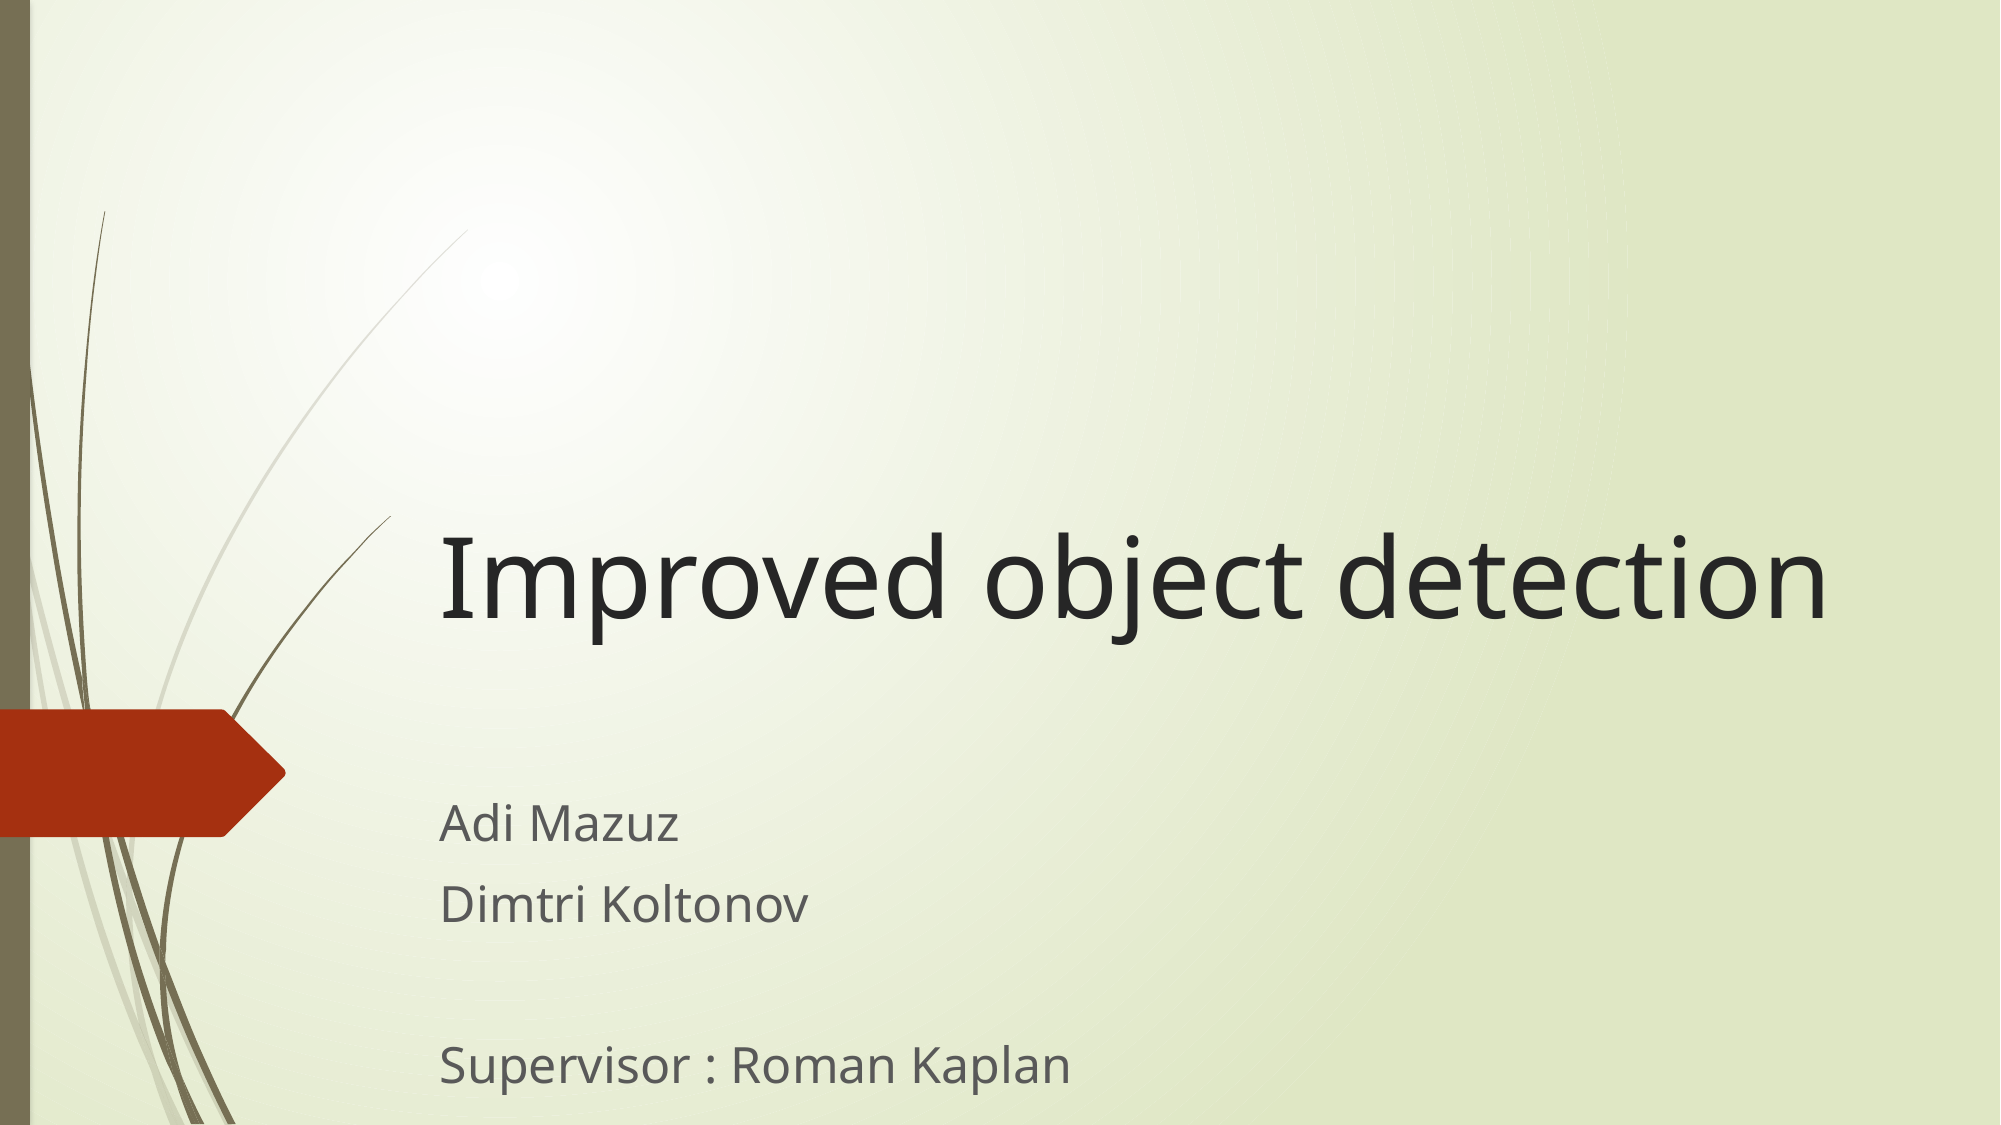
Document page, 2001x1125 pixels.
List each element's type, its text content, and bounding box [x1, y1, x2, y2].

title Improved object detection [424, 412, 1888, 783]
subtitle Adi Mazuz Dimtri Koltonov Supervisor : Roman Kaplan [424, 783, 1888, 1060]
